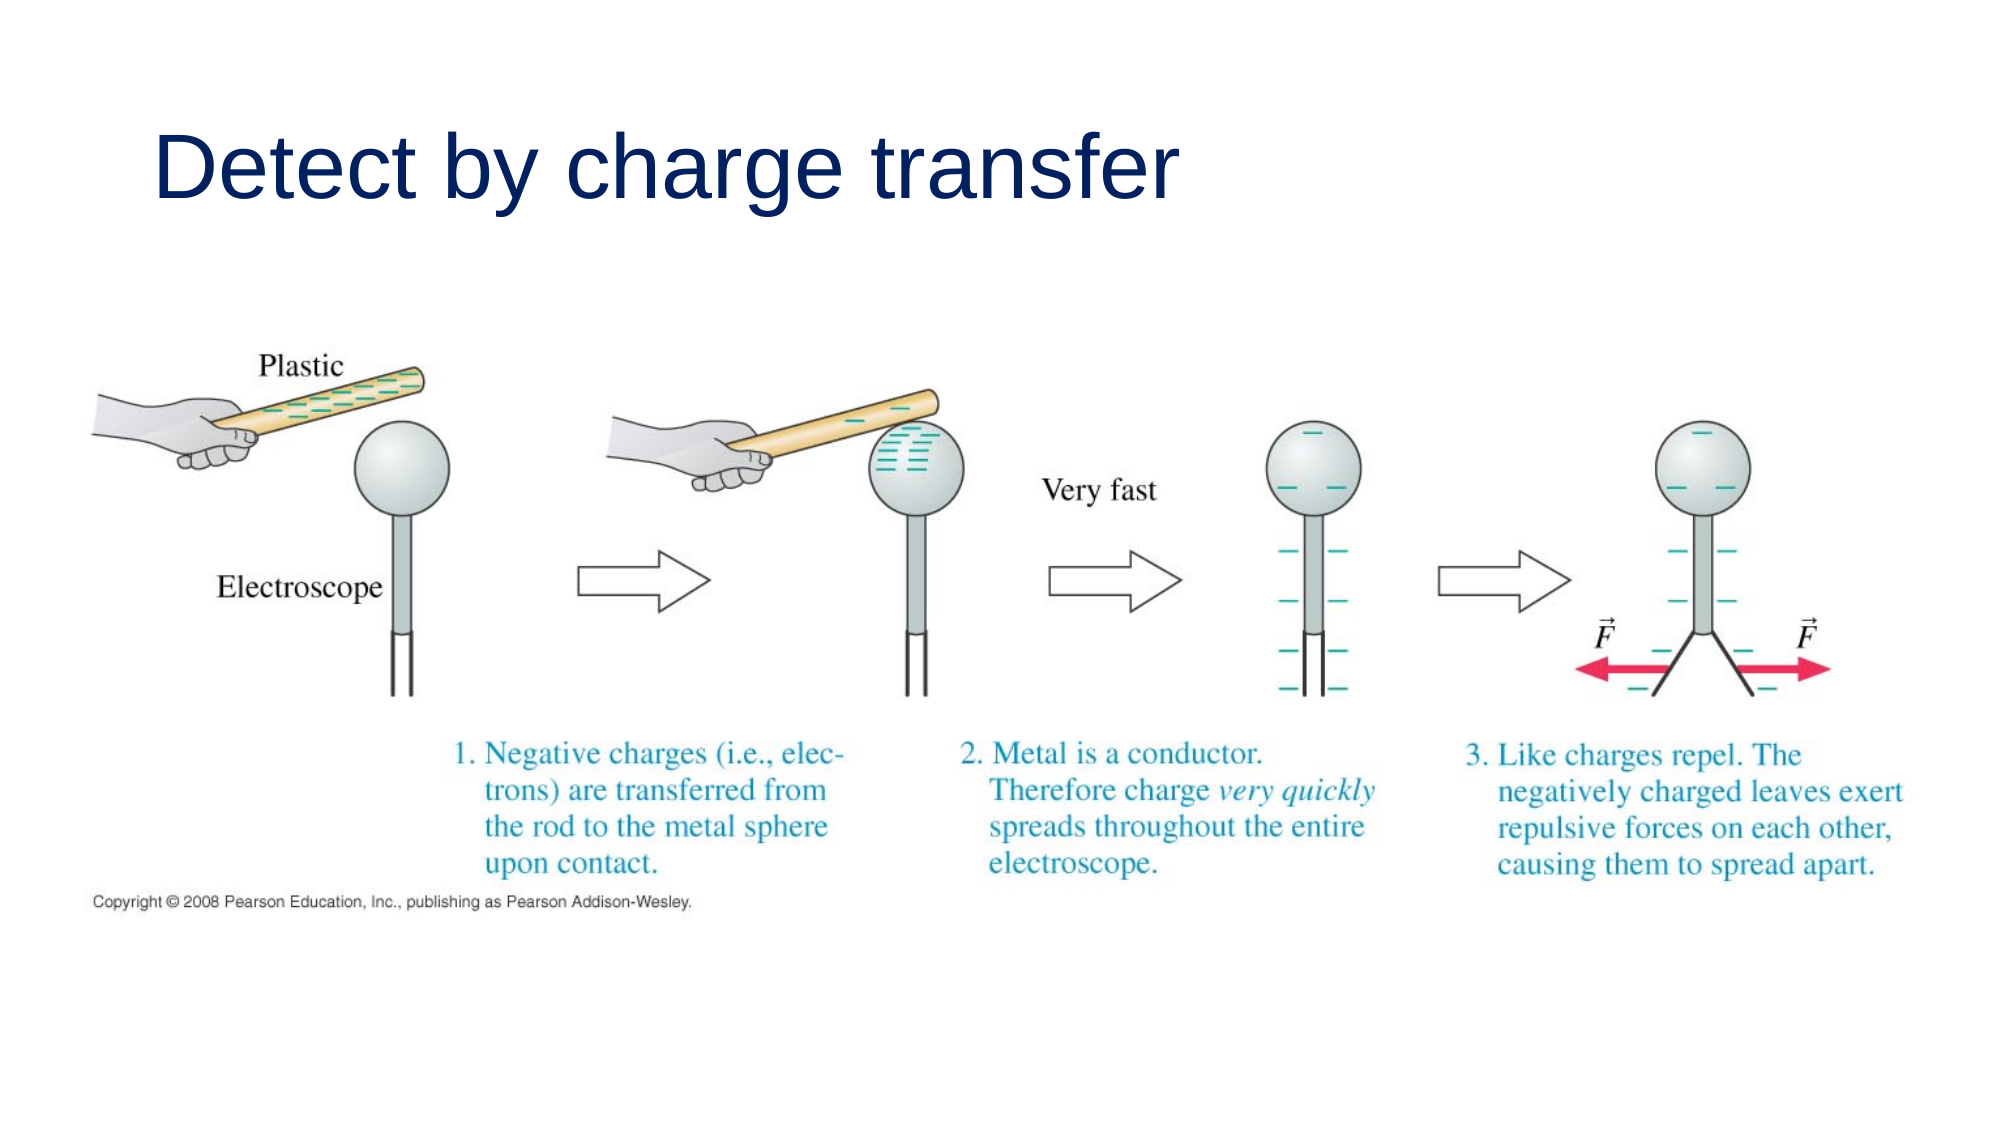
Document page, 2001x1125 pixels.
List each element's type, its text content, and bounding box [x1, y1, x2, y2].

title Detect by charge transfer [137, 59, 1863, 278]
picture [85, 344, 1915, 923]
